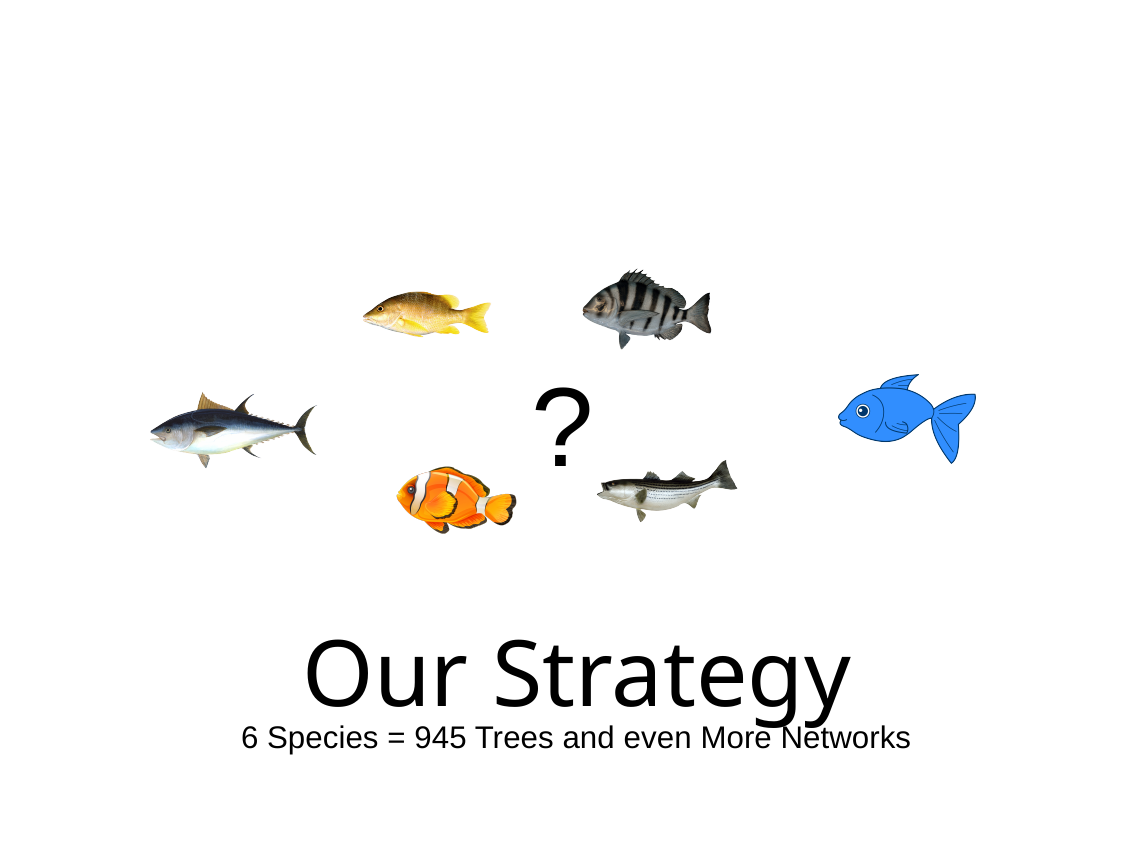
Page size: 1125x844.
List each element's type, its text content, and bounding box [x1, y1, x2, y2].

picture [591, 448, 745, 534]
picture [141, 369, 322, 489]
picture [394, 463, 519, 537]
picture [576, 263, 717, 356]
picture [838, 374, 976, 464]
text_box 6 Species = 945 Trees and even More Networks [182, 709, 972, 762]
picture [361, 288, 493, 340]
text_box Our Strategy [168, 603, 986, 680]
text_box ? [516, 346, 609, 497]
